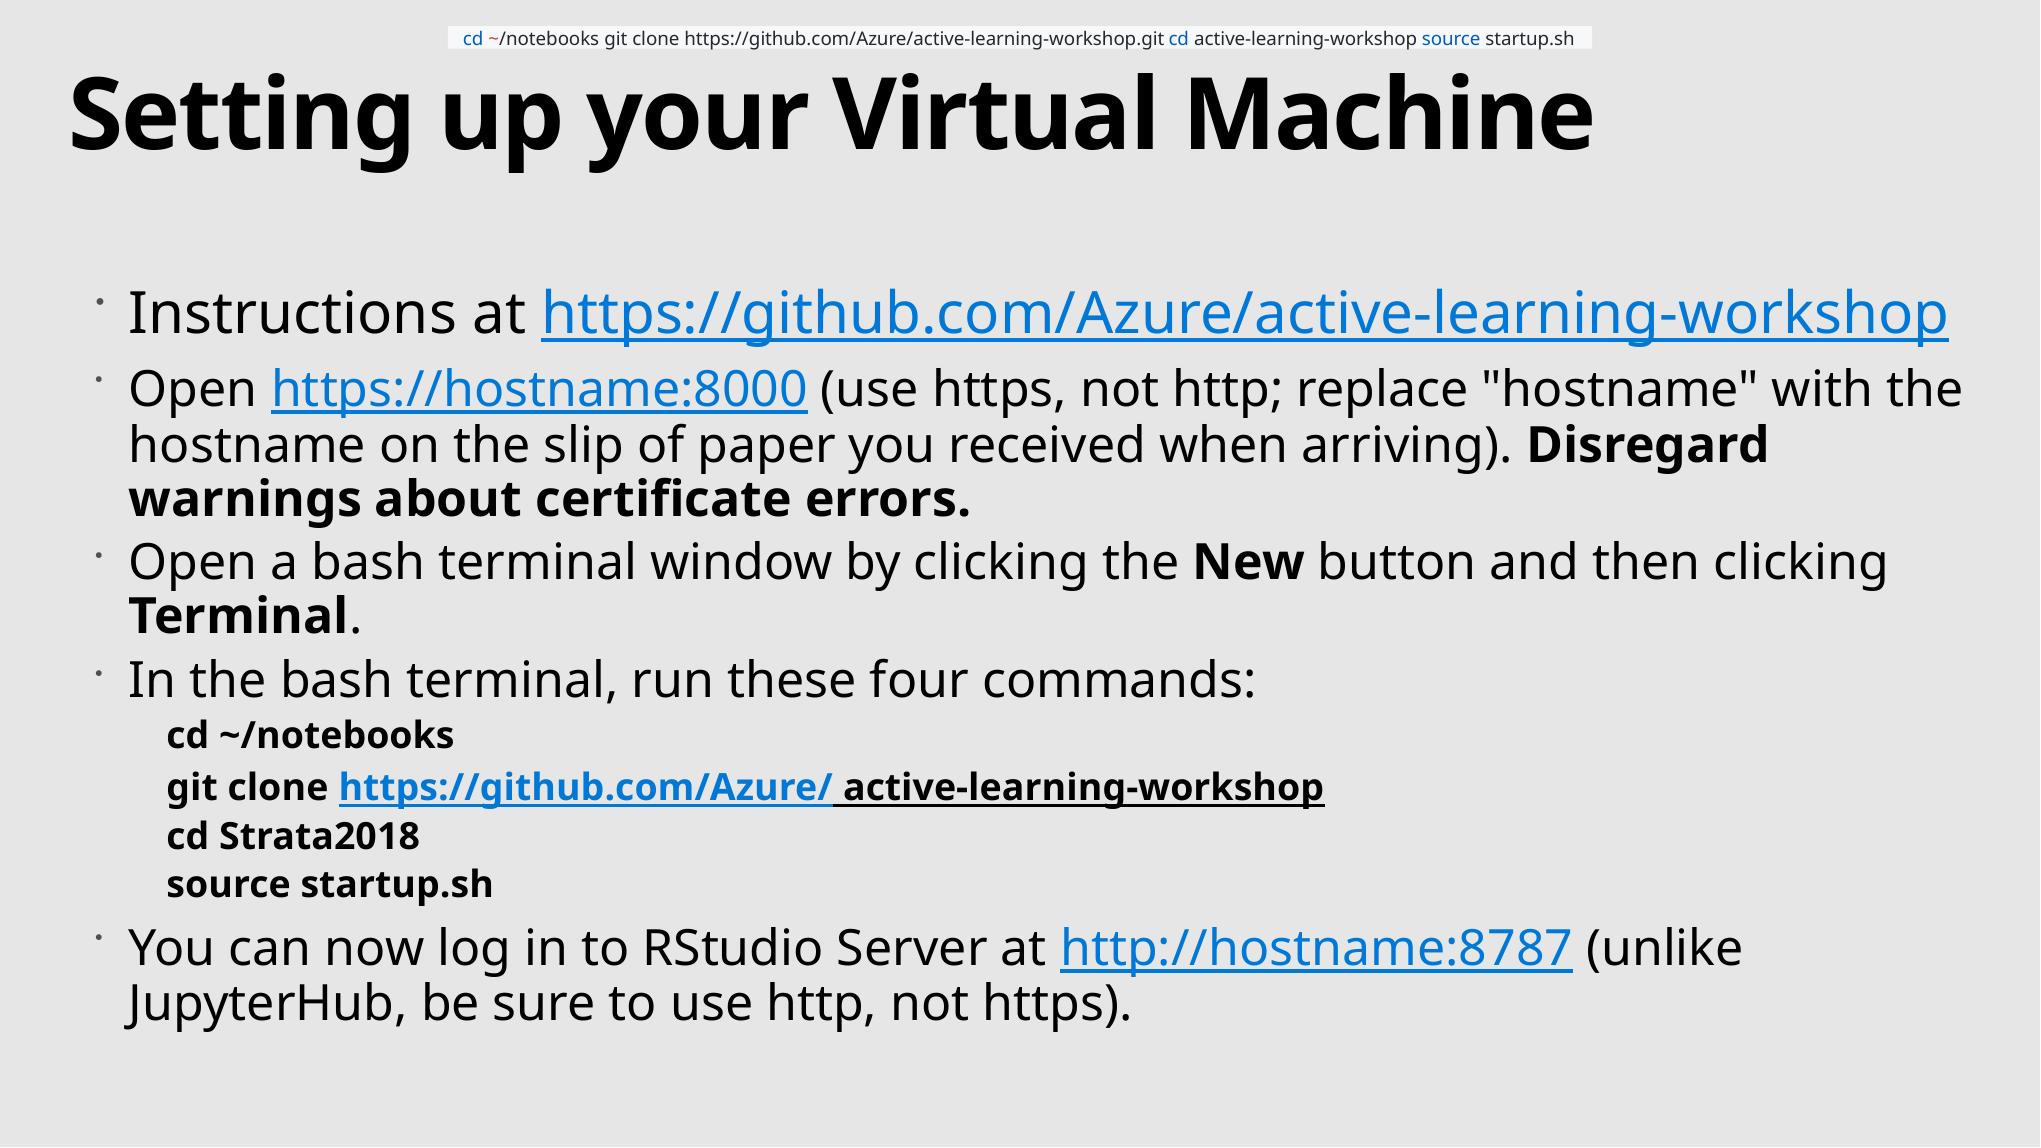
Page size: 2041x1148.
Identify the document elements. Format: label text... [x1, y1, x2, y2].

list Instructions at https://github.com/Azure/active-learning-workshop Open https://hostname:8000 (use https, not http; replace "hostname" with the hostname on the slip of paper you received when arriving). Disregard warnings about certificate errors. Open a bash terminal window by clicking the New button and then clicking Terminal. In the bash terminal, run these four commands: cd ~/notebooks git clone https://github.com/Azure/ active-learning-workshop cd Strata2018 source startup.sh You can now log in to RStudio Server at http://hostname:8787 (unlike JupyterHub, be sure to use http, not https). [67, 261, 2018, 1112]
text_box cd ~/notebooks git clone https://github.com/Azure/active-learning-workshop.git cd active-learning-workshop source startup.sh [447, 26, 1593, 49]
title Setting up your Virtual Machine [45, 48, 1996, 199]
